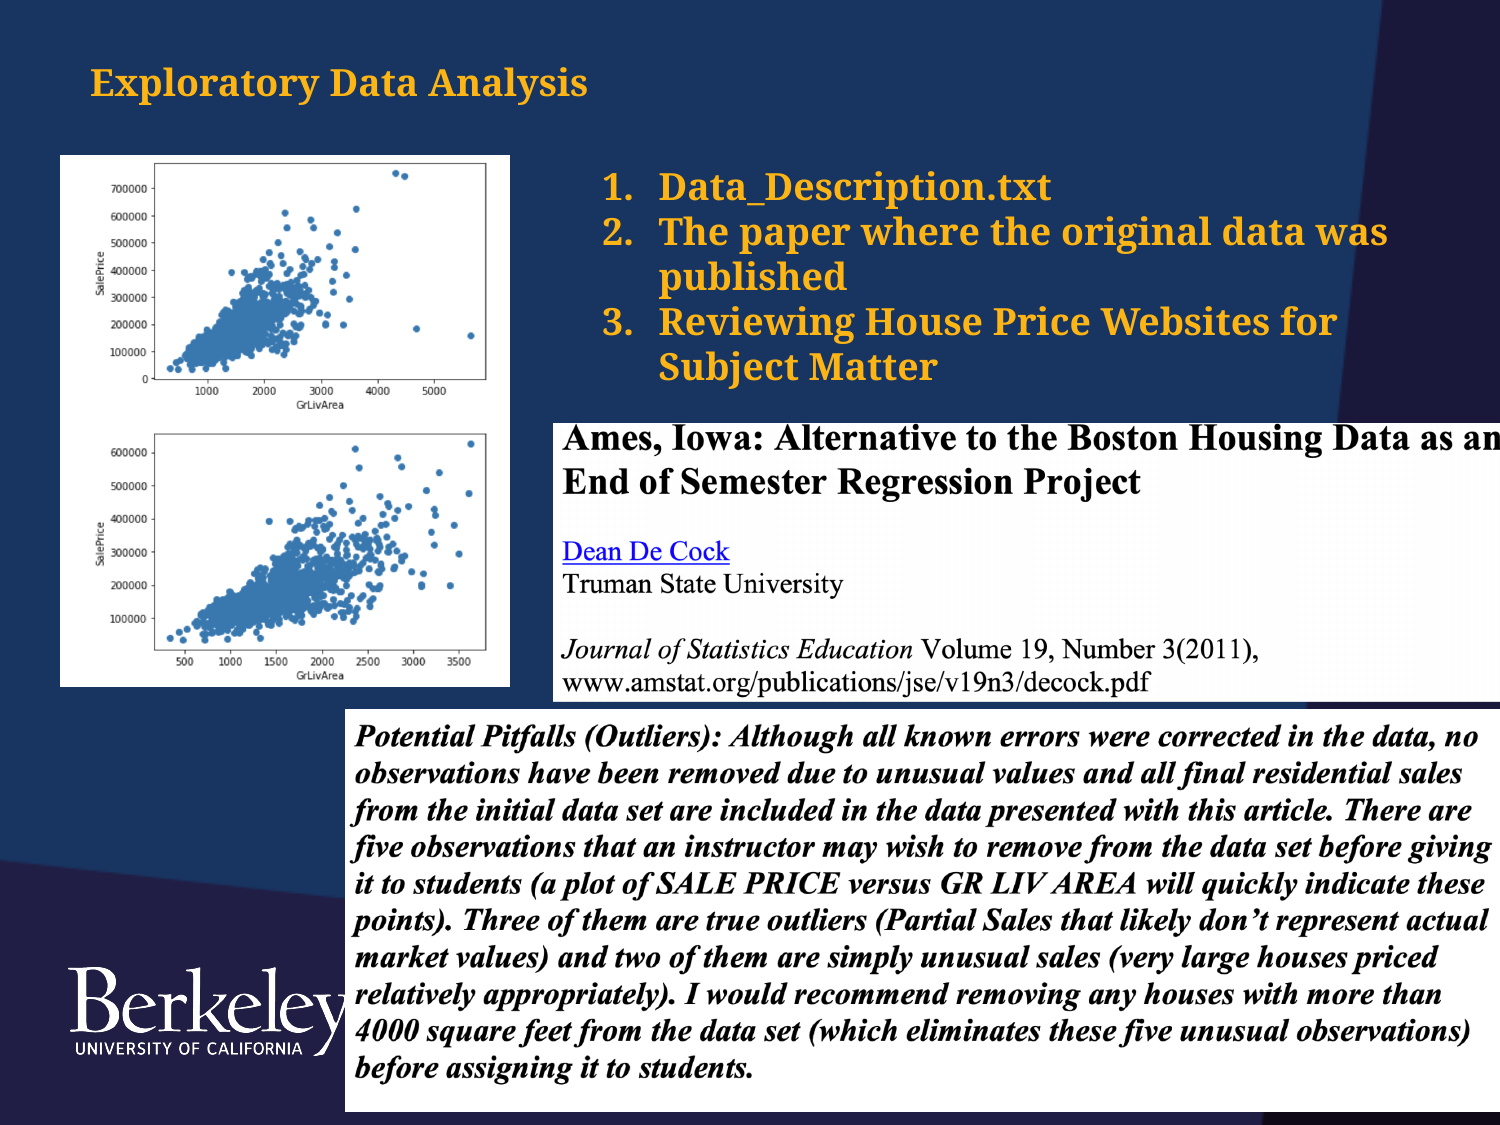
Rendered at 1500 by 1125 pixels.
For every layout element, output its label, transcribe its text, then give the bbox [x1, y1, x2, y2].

list Exploratory Data Analysis [75, 51, 642, 132]
title Data_Description.txt The paper where the original data was published Reviewing House Price Websites for Subject Matter [568, 155, 1500, 379]
picture [0, 0, 1500, 1125]
